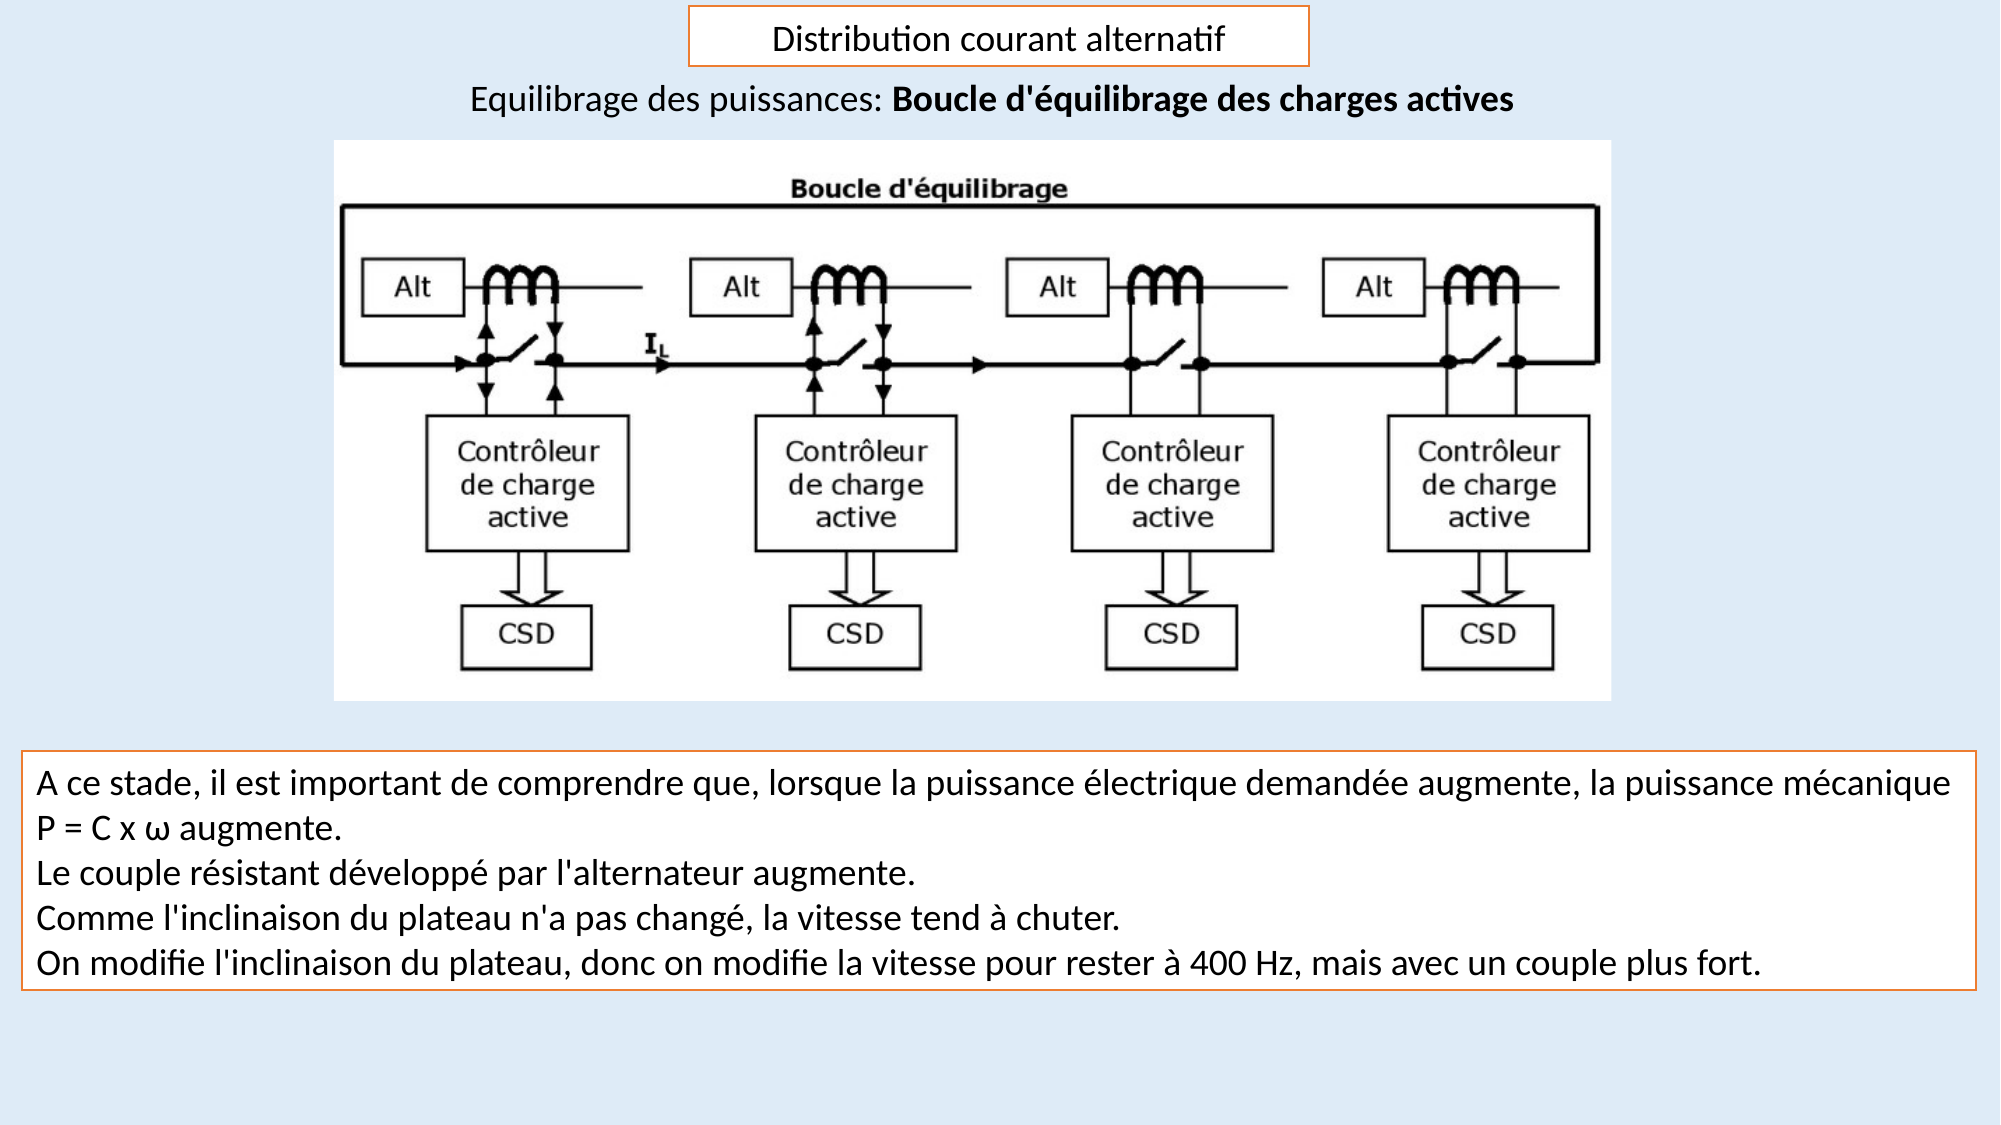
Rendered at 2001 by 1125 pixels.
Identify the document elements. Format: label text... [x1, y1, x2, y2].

text_box Equilibrage des puissances: Boucle d'équilibrage des charges actives [455, 66, 1643, 127]
text_box Distribution courant alternatif [688, 5, 1310, 66]
text_box A ce stade, il est important de comprendre que, lorsque la puissance électrique demandée augmente, la puissance mécanique P = C x ω augmente. Le couple résistant développé par l'alternateur augmente. Comme l'inclinaison du plateau n'a pas changé, la vitesse tend à chuter. On modifie l'inclinaison du plateau, donc on modifie la vitesse pour rester à 400 Hz, mais avec un couple plus fort. [21, 750, 1977, 991]
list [333, 139, 1612, 701]
